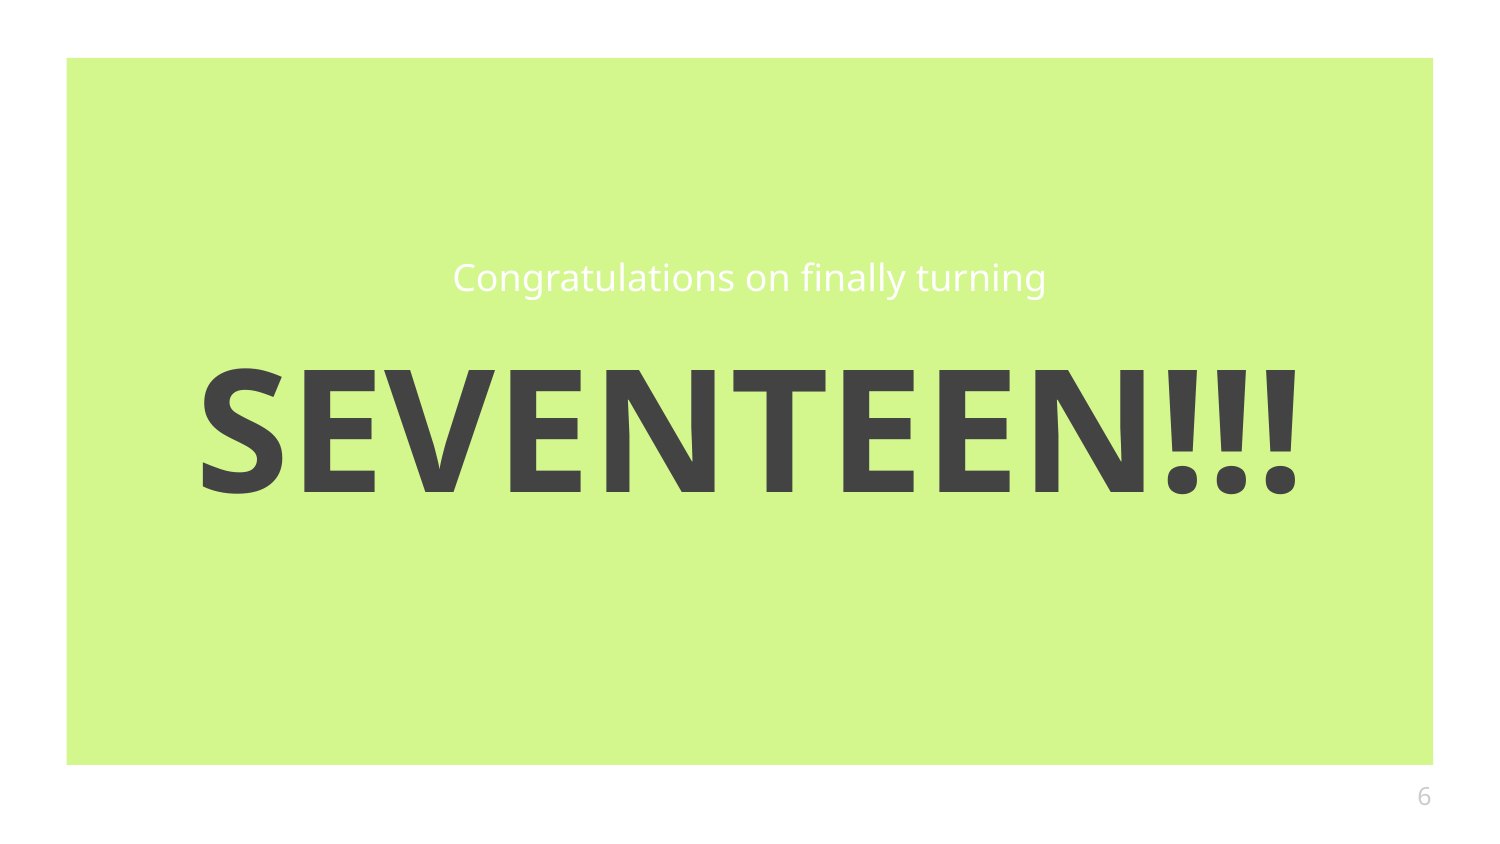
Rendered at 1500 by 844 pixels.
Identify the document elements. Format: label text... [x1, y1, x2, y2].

title SEVENTEEN!!! [0, 462, 1500, 542]
slide_number 6 [1402, 764, 1493, 830]
subtitle Congratulations on finally turning [206, 239, 1293, 345]
